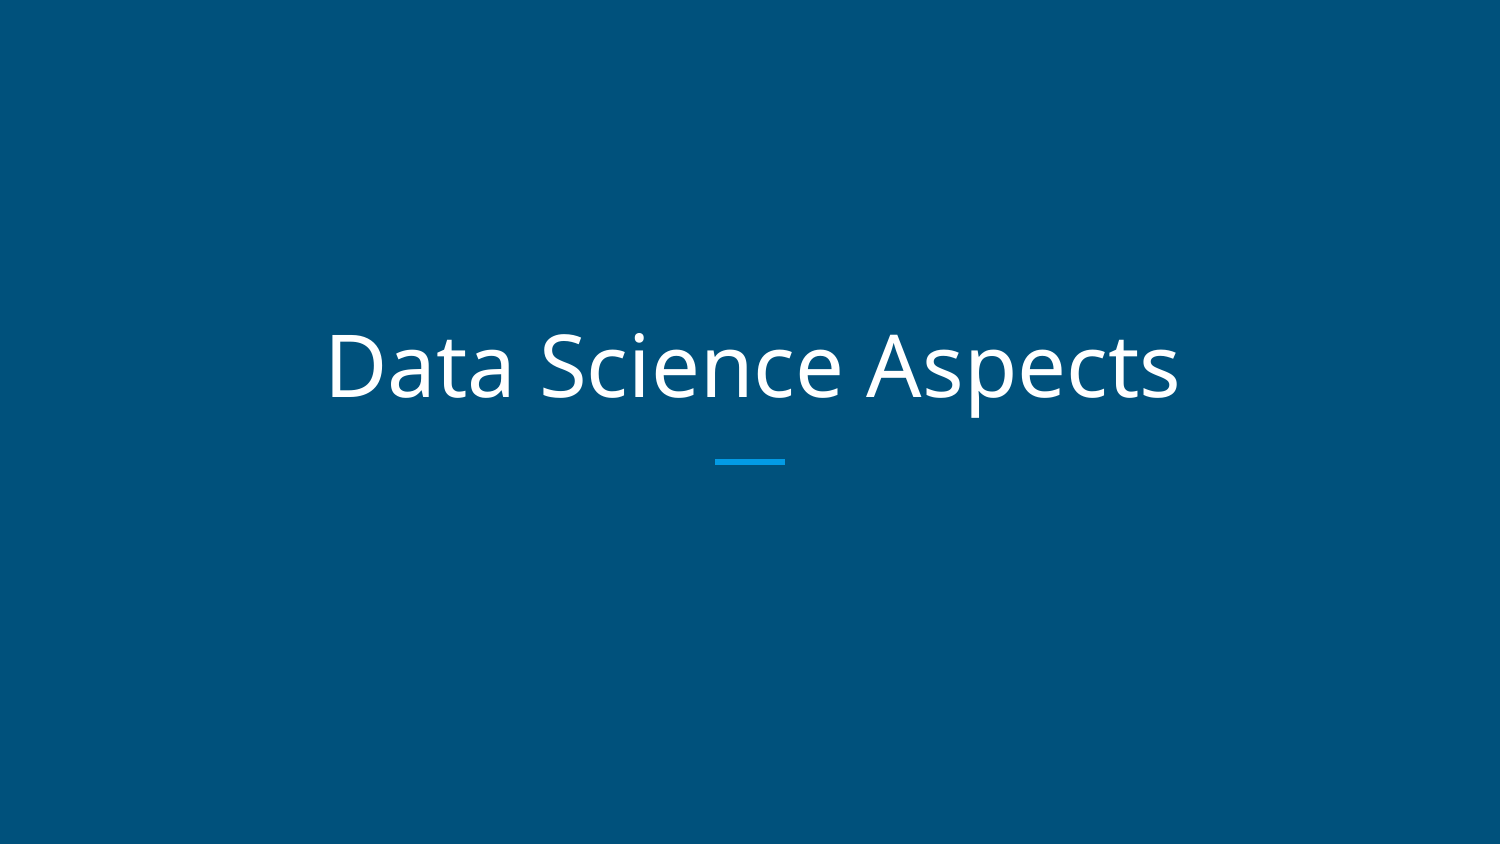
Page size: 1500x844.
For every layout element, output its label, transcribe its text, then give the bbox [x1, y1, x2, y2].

title Data Science Aspects [78, 289, 1428, 439]
